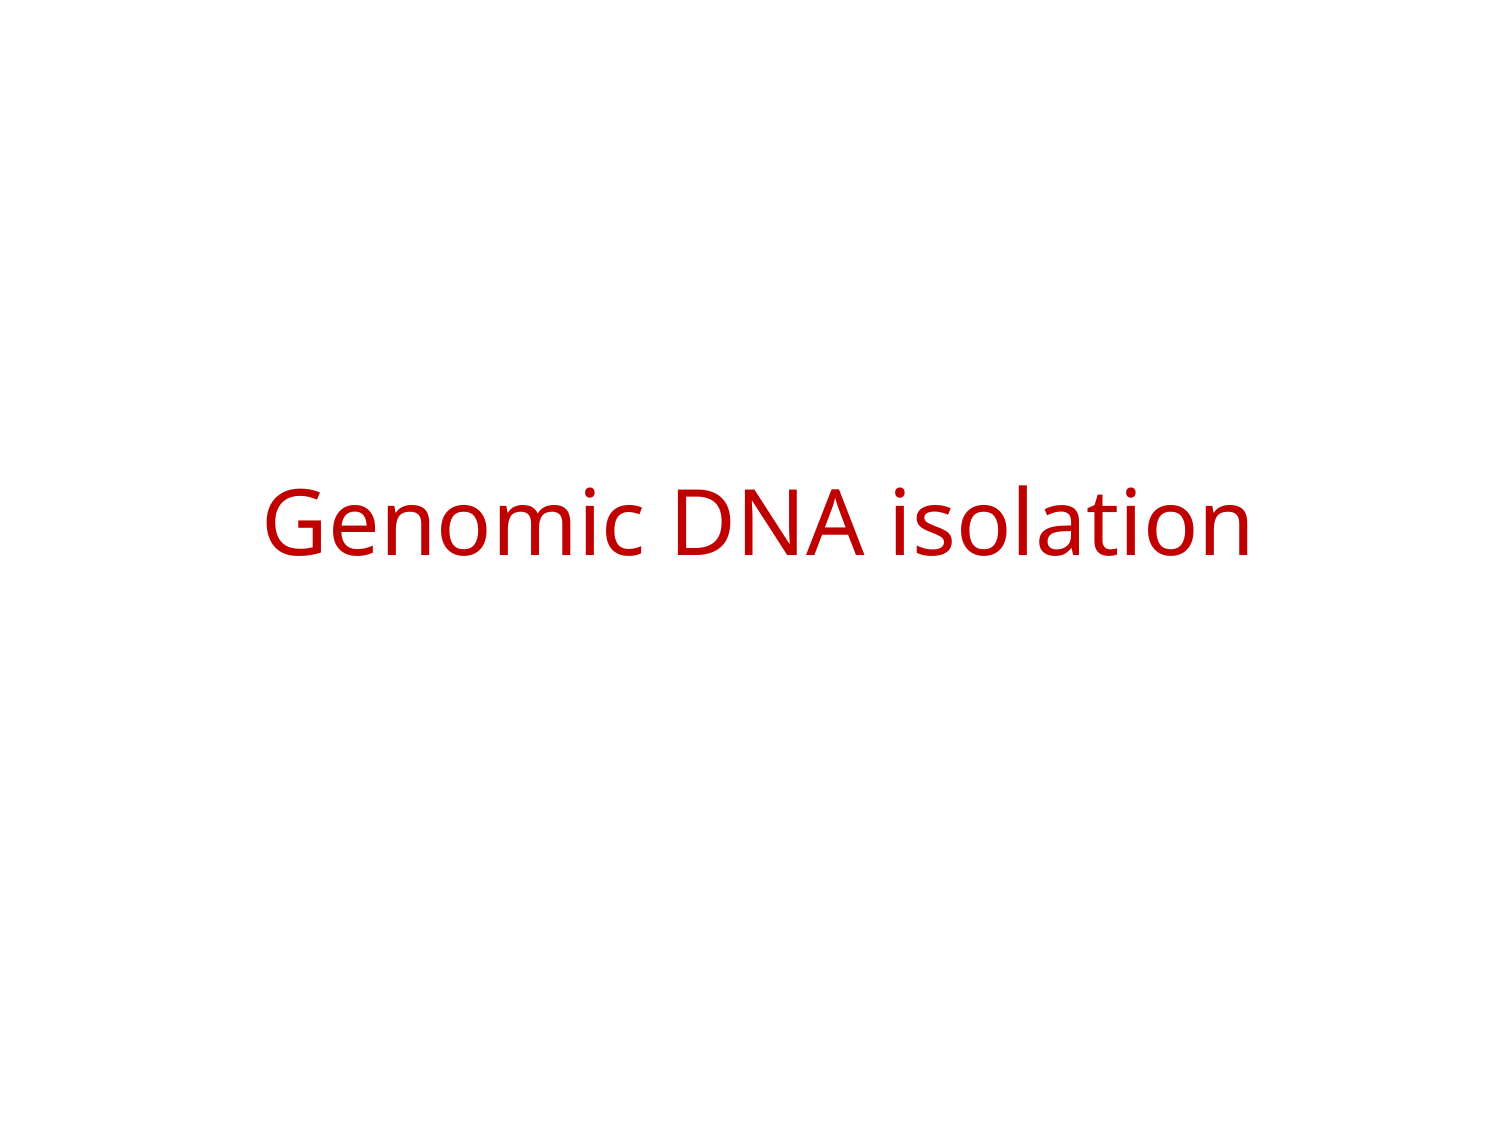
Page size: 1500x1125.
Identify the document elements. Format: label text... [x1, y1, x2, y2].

title Genomic DNA isolation [112, 417, 1406, 635]
